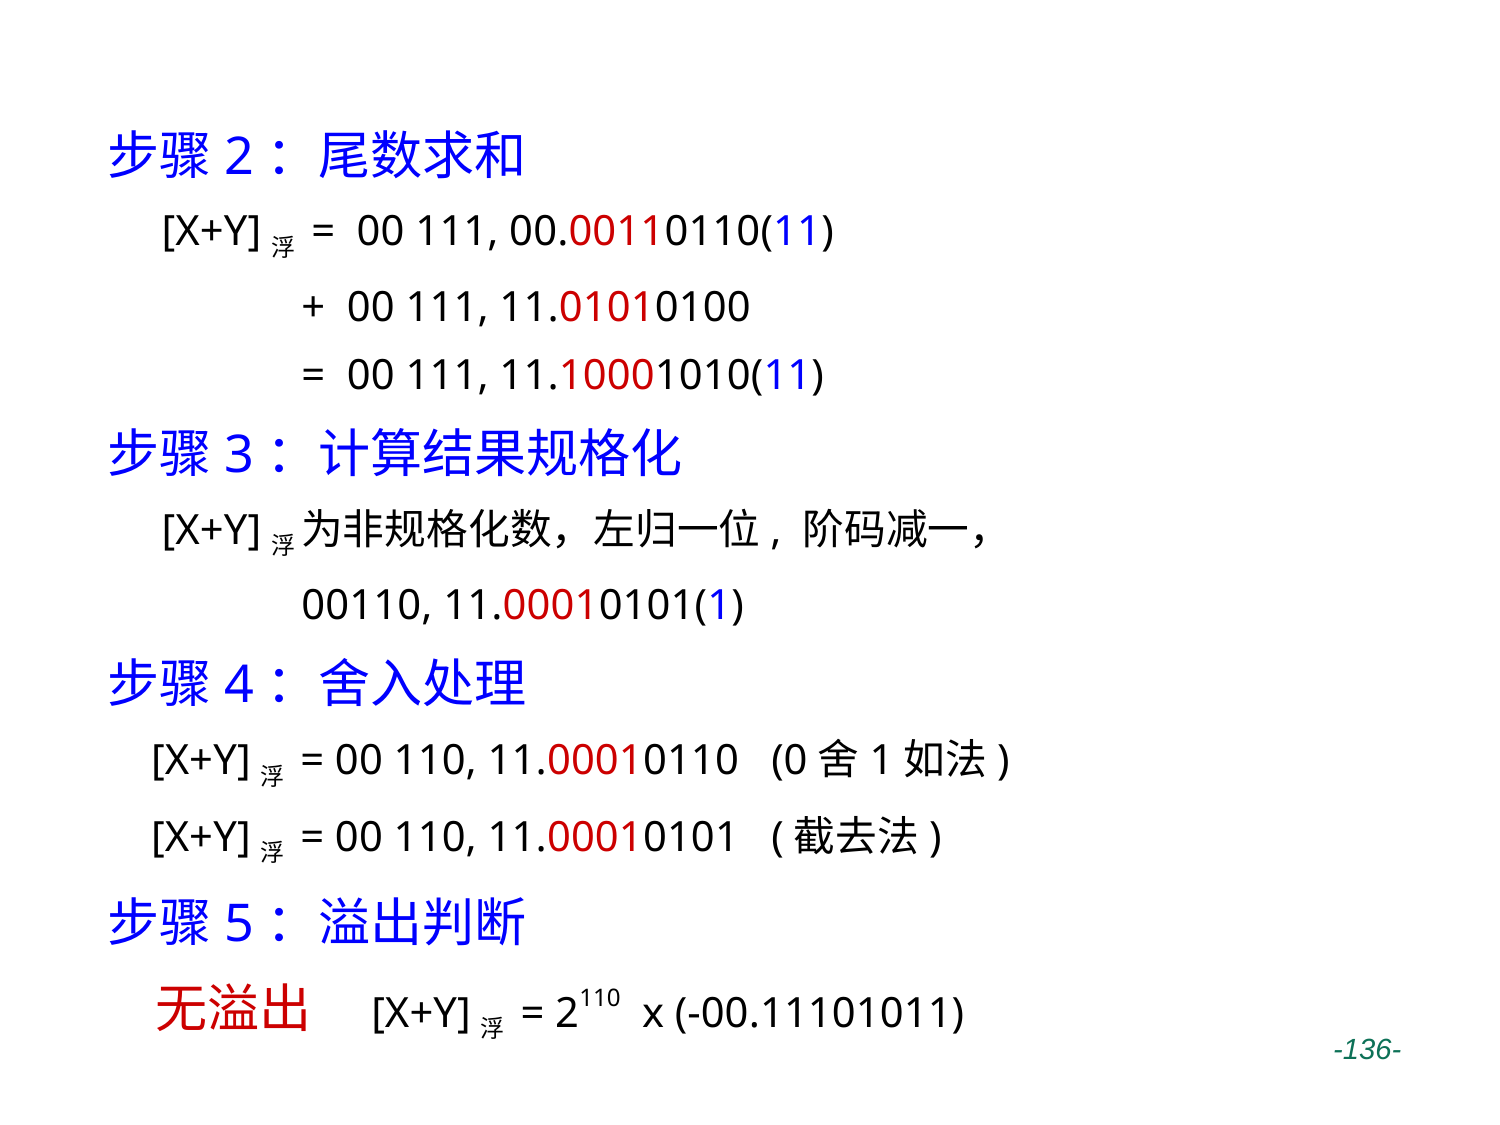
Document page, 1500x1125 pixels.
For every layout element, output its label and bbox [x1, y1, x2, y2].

slide_number [1257, 1023, 1425, 1102]
text_box [92, 102, 1406, 1042]
